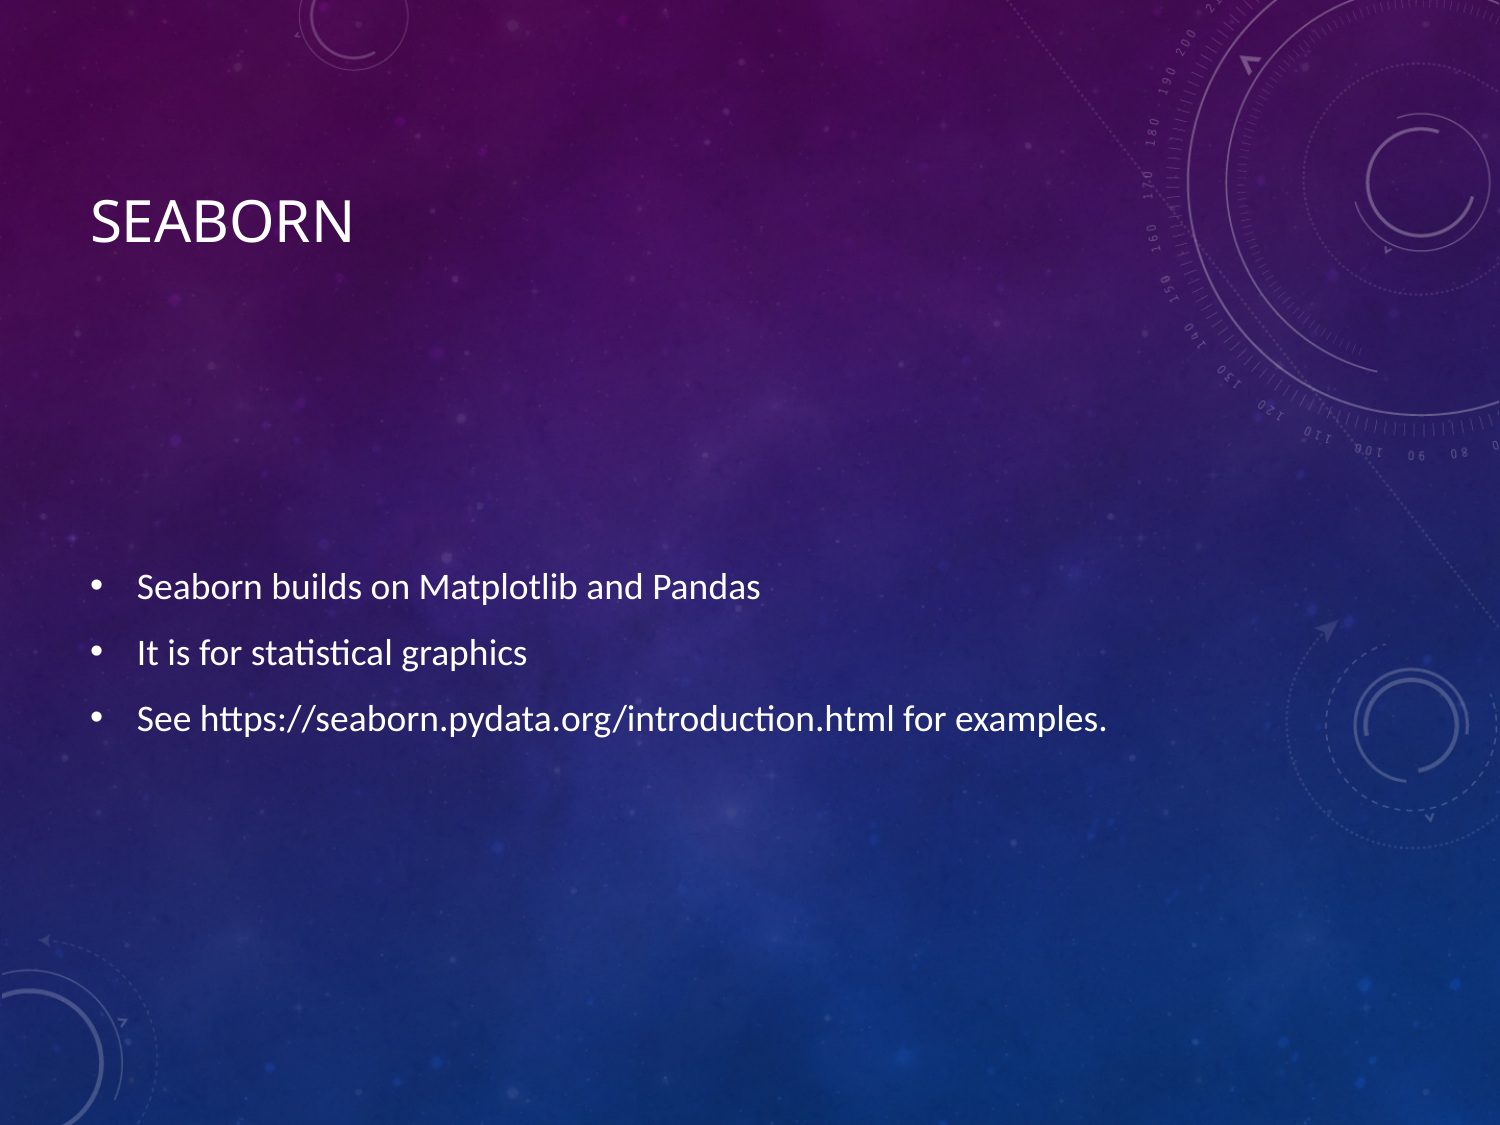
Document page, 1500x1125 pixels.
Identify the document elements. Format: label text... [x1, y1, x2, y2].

picture [0, 0, 1500, 1125]
title Seaborn [75, 99, 1350, 339]
list Seaborn builds on Matplotlib and Pandas It is for statistical graphics See https://seaborn.pydata.org/introduction.html for examples. [75, 351, 1350, 950]
